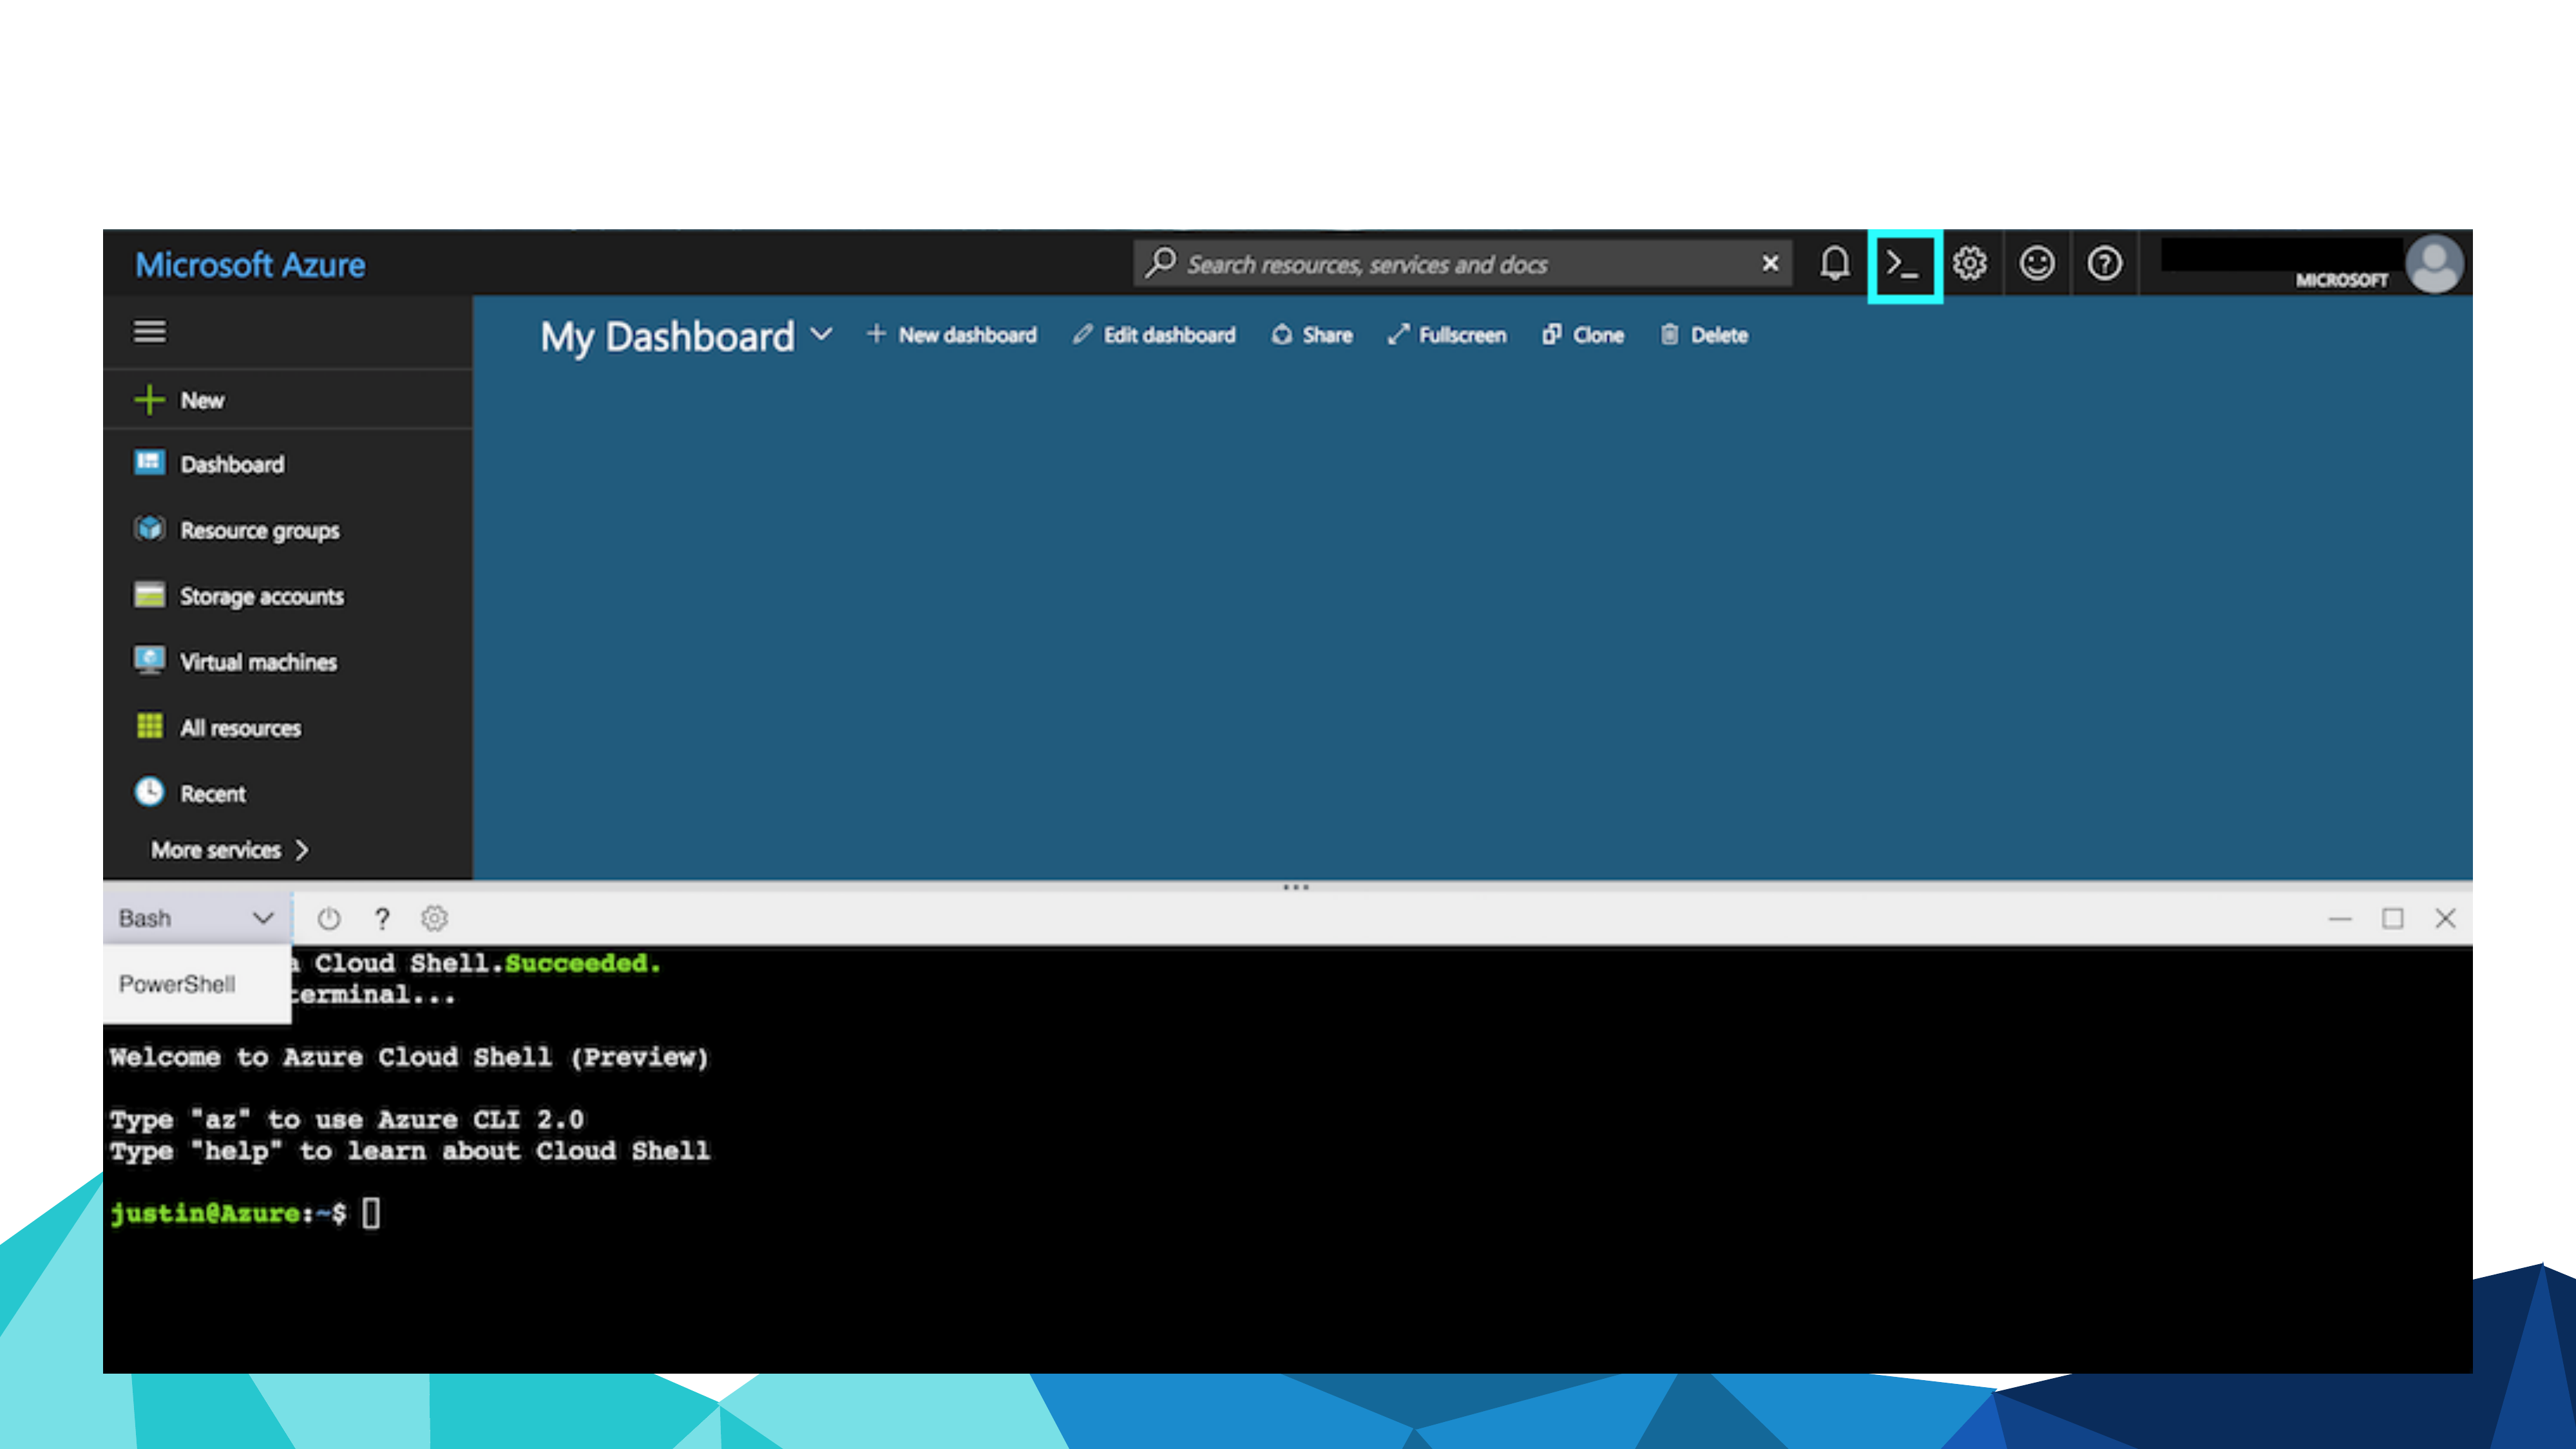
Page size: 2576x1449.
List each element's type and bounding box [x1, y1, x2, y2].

picture [103, 229, 2473, 1374]
